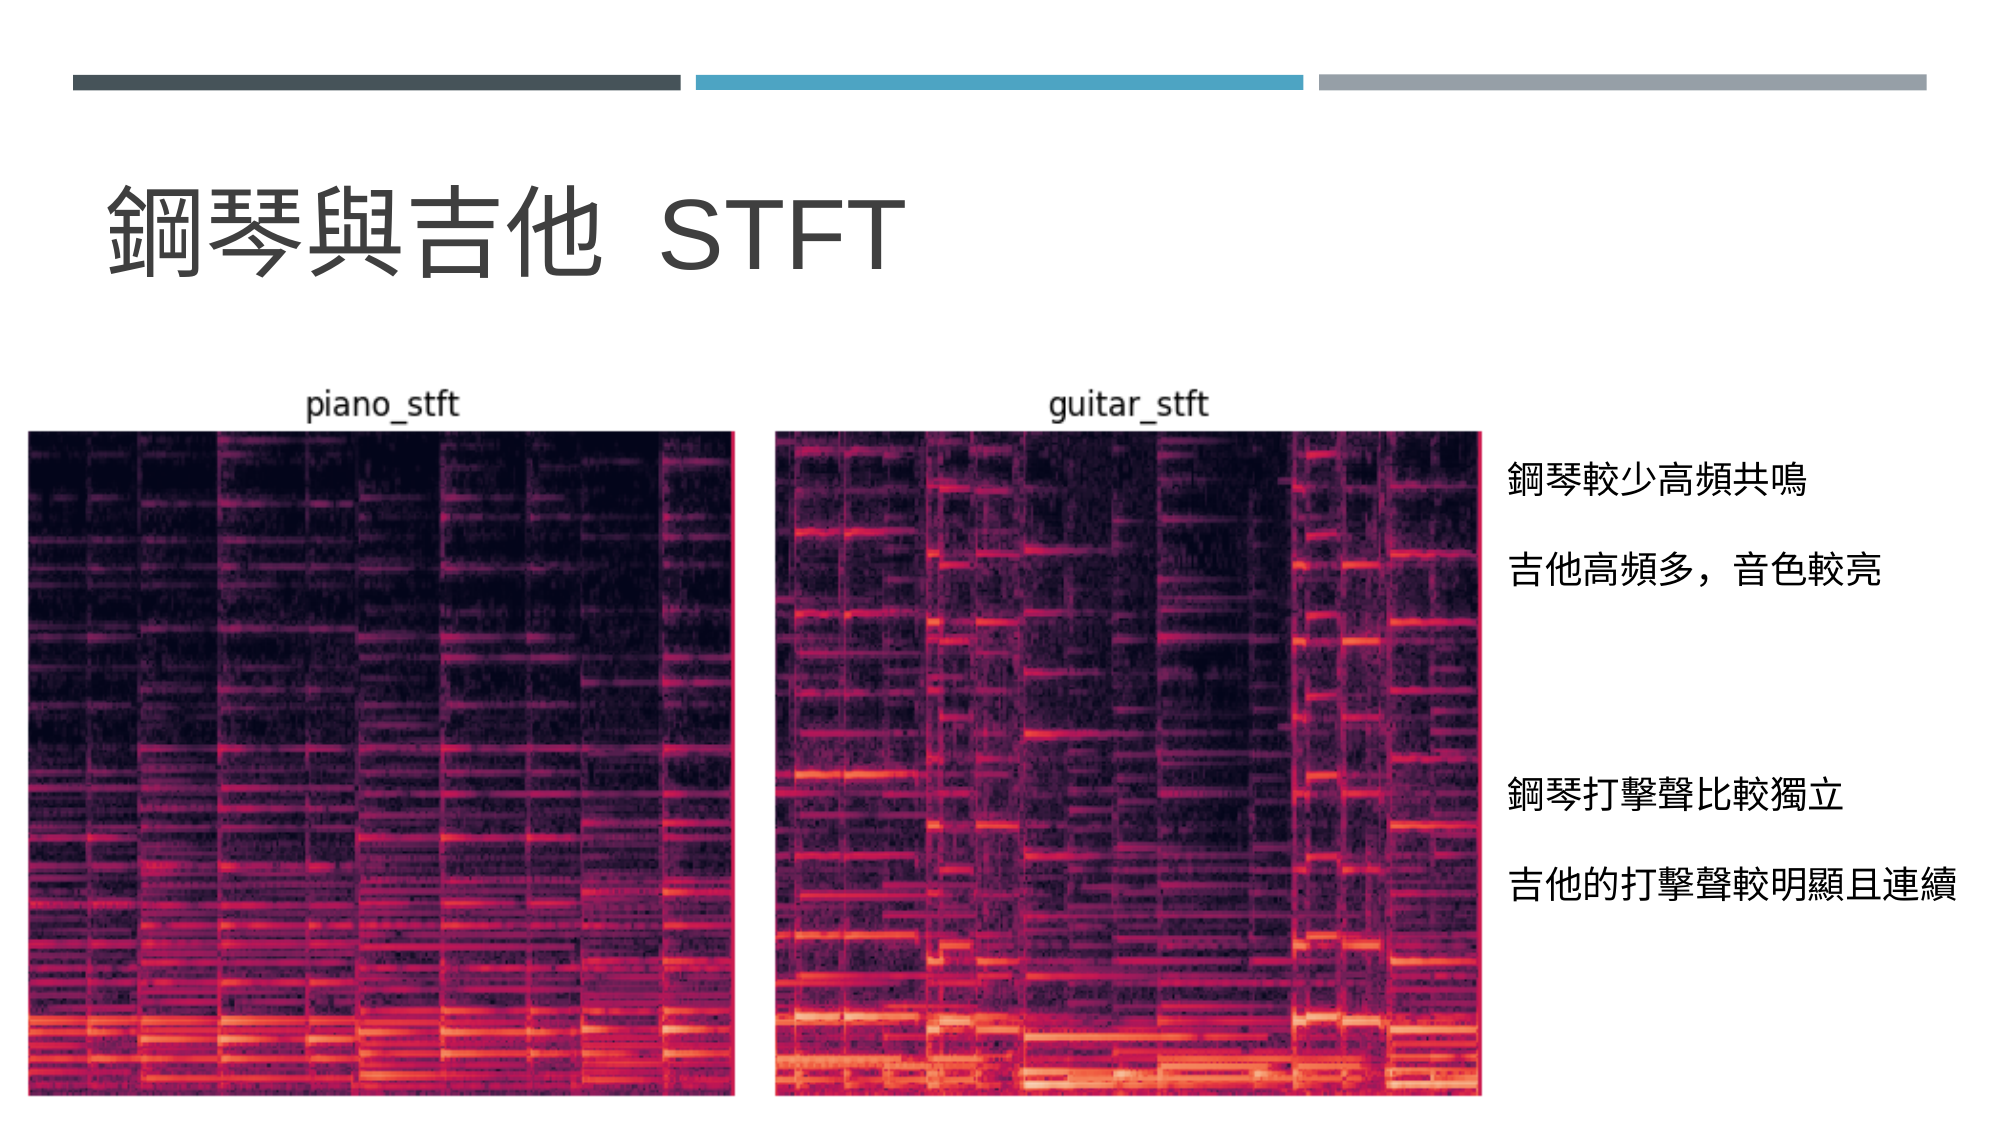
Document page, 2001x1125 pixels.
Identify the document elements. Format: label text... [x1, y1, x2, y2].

text_box 鋼琴較少高頻共鳴 吉他高頻多，音色較亮 鋼琴打擊聲比較獨立 吉他的打擊聲較明顯且連續 [1517, 436, 2000, 1051]
title 鋼琴與吉他 STFT [90, 129, 1936, 297]
picture [0, 361, 1511, 1125]
